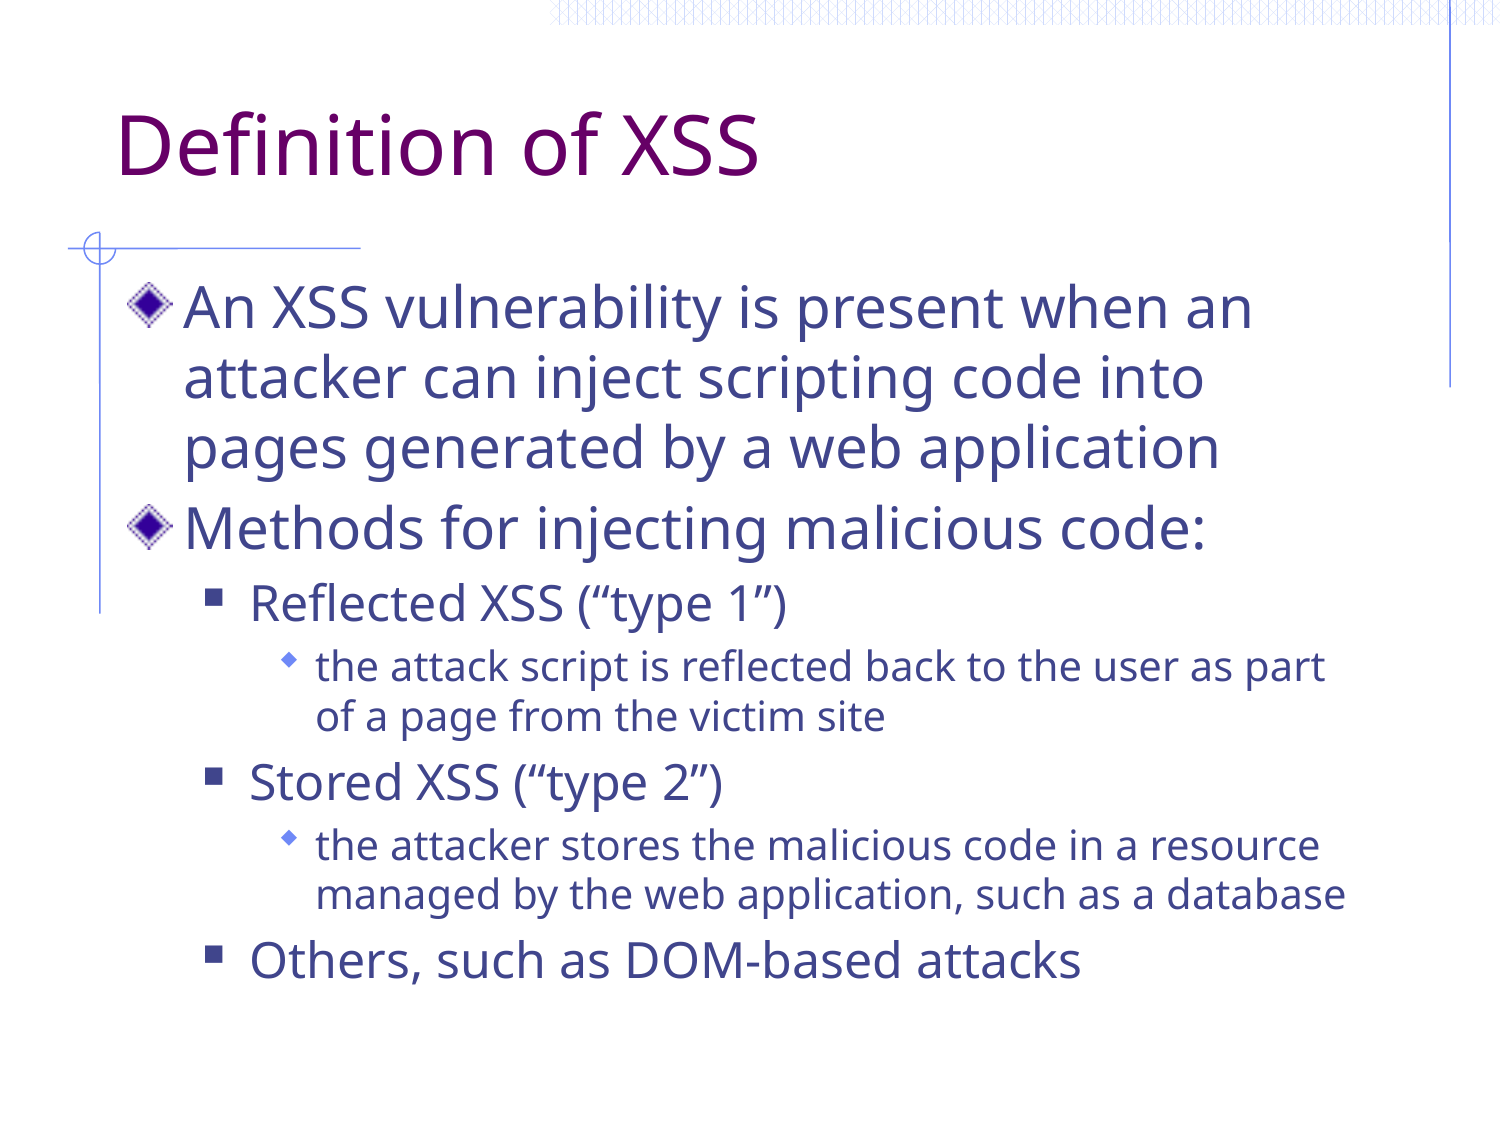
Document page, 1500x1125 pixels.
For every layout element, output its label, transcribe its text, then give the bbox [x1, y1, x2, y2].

picture [127, 504, 173, 550]
picture [127, 282, 173, 328]
list An XSS vulnerability is present when an attacker can inject scripting code into pages generated by a web application Methods for injecting malicious code: Reflected XSS (“type 1”) the attack script is reflected back to the user as part of a page from the victim site Stored XSS (“type 2”) the attacker stores the malicious code in a resource managed by the web application, such as a database Others, such as DOM-based attacks [112, 262, 1388, 1026]
title Definition of XSS [99, 49, 1376, 201]
